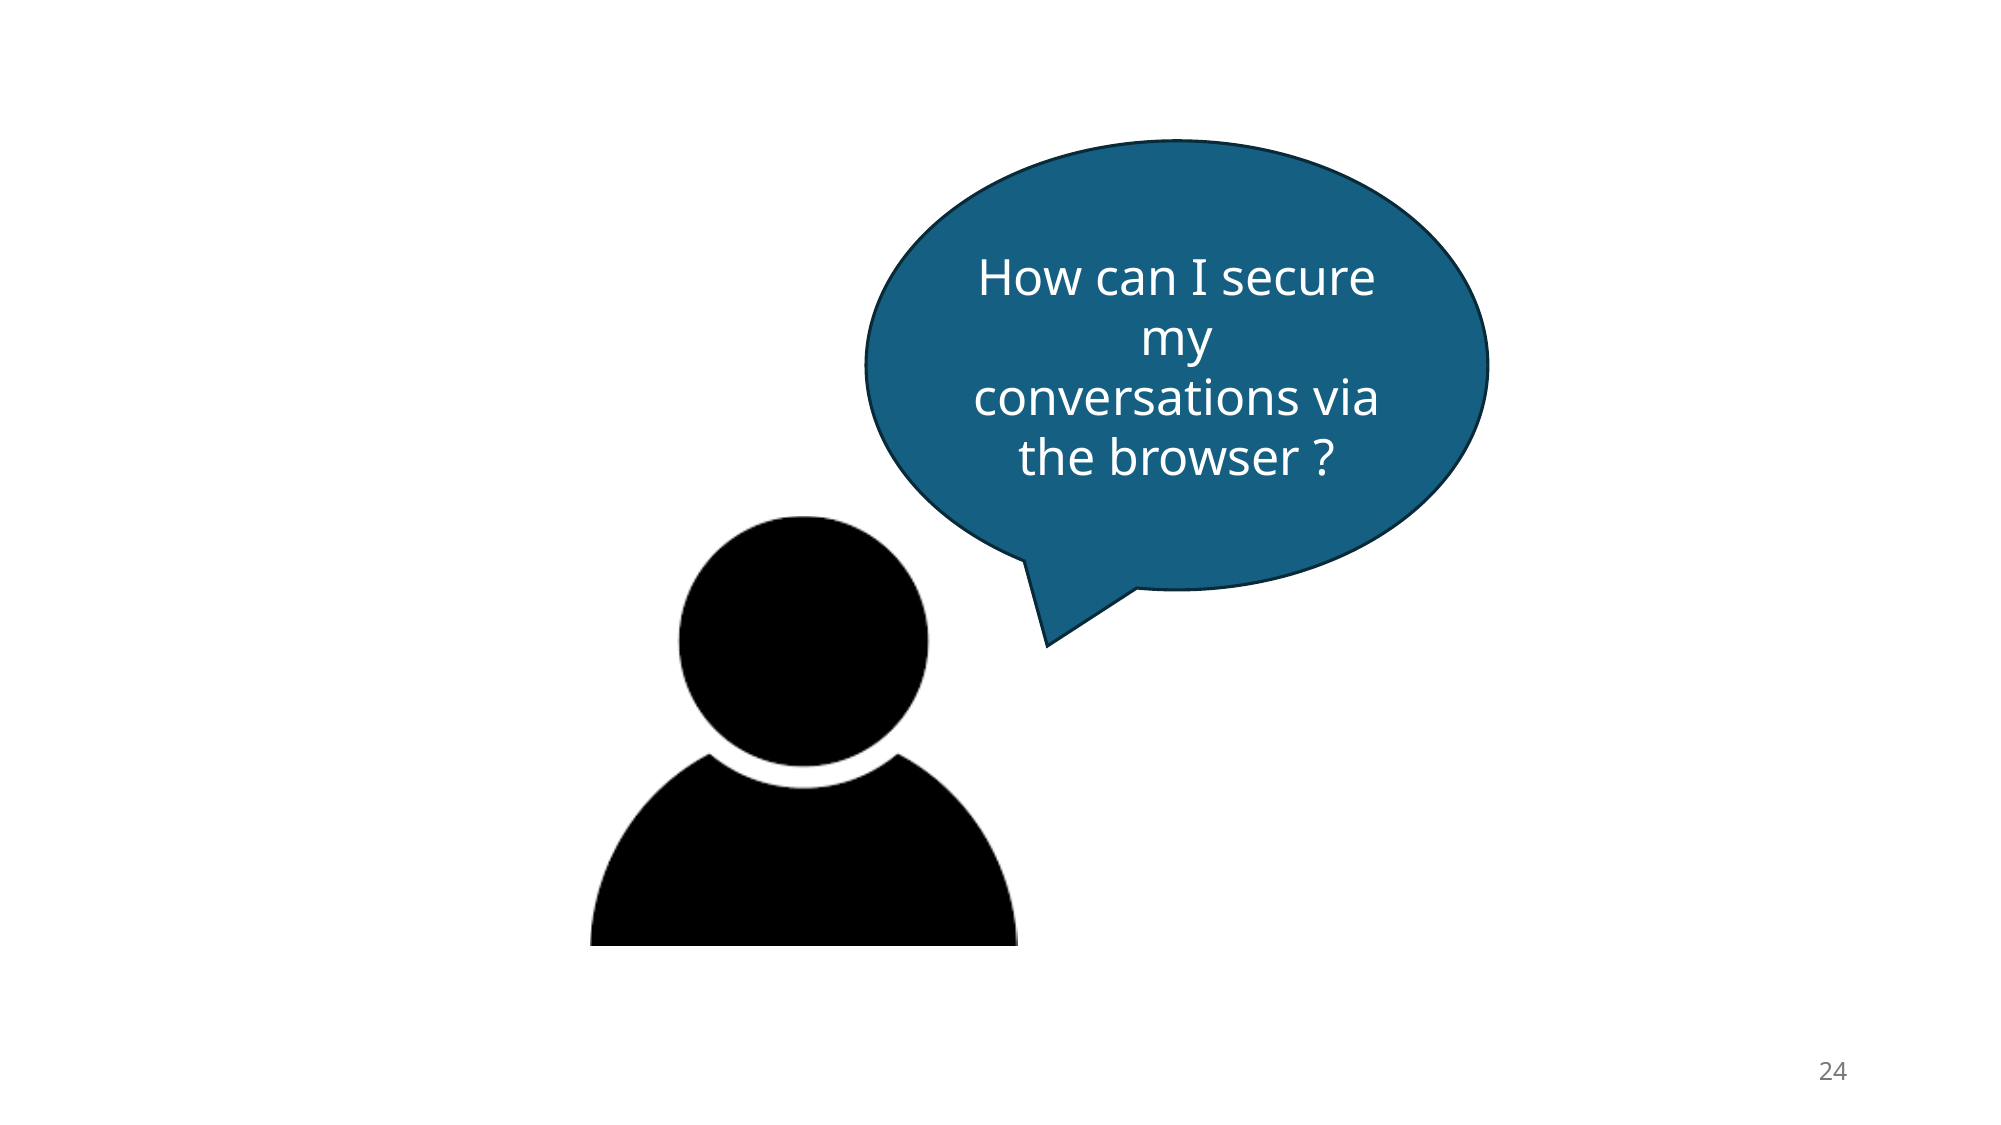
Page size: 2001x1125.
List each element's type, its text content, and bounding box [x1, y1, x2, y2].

text_box How can I secure my conversations via the browser ? [864, 139, 1490, 649]
slide_number 24 [1412, 1042, 1863, 1103]
picture [589, 515, 1019, 947]
